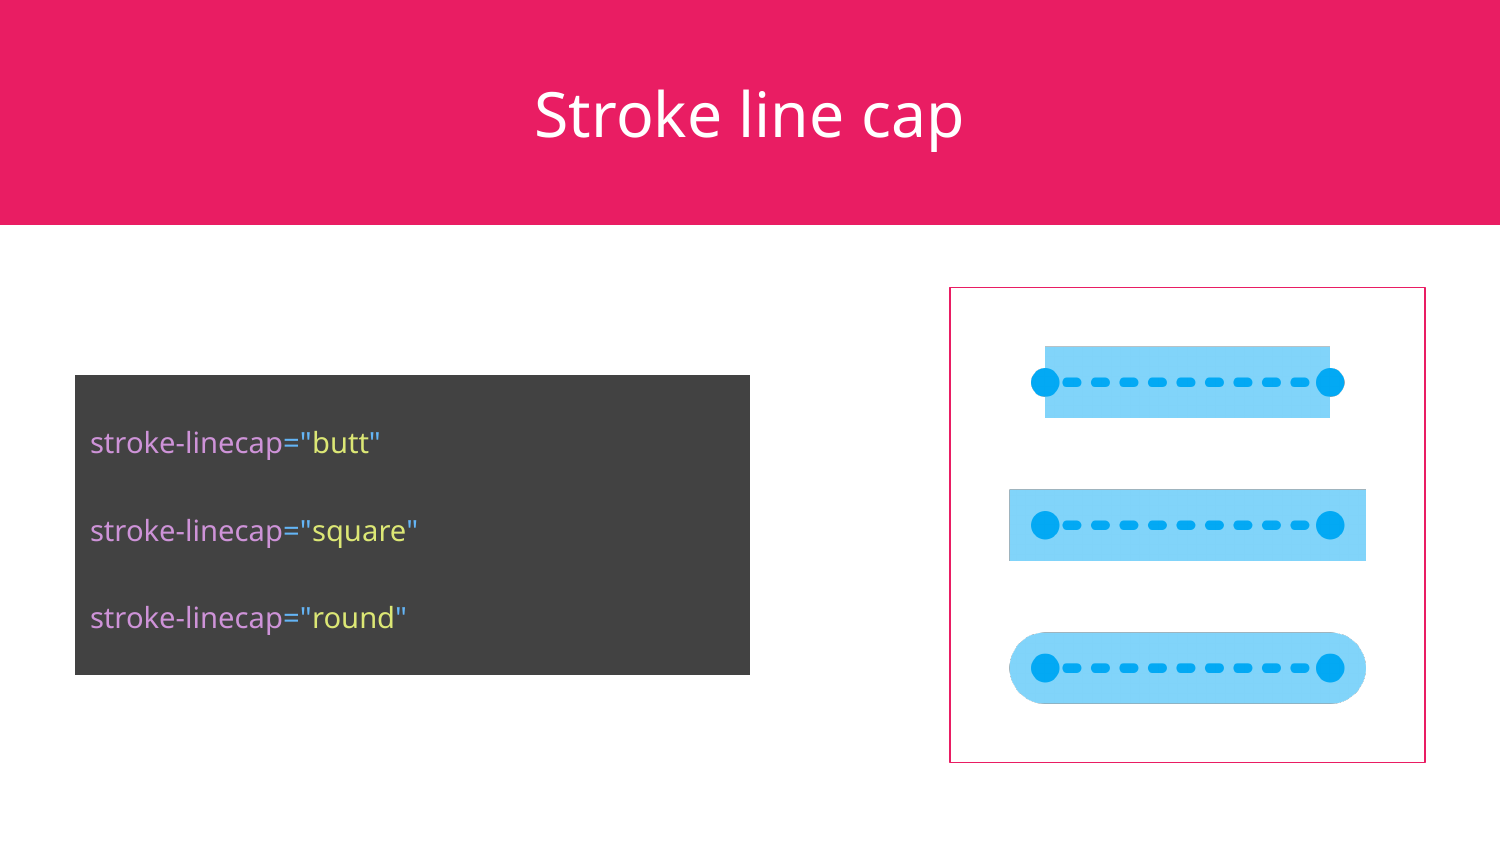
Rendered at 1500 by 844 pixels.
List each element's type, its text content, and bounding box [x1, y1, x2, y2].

title Stroke line cap [37, 37, 1463, 188]
list stroke-linecap="butt" stroke-linecap="square" stroke-linecap="round" [75, 375, 750, 675]
picture [949, 287, 1426, 763]
